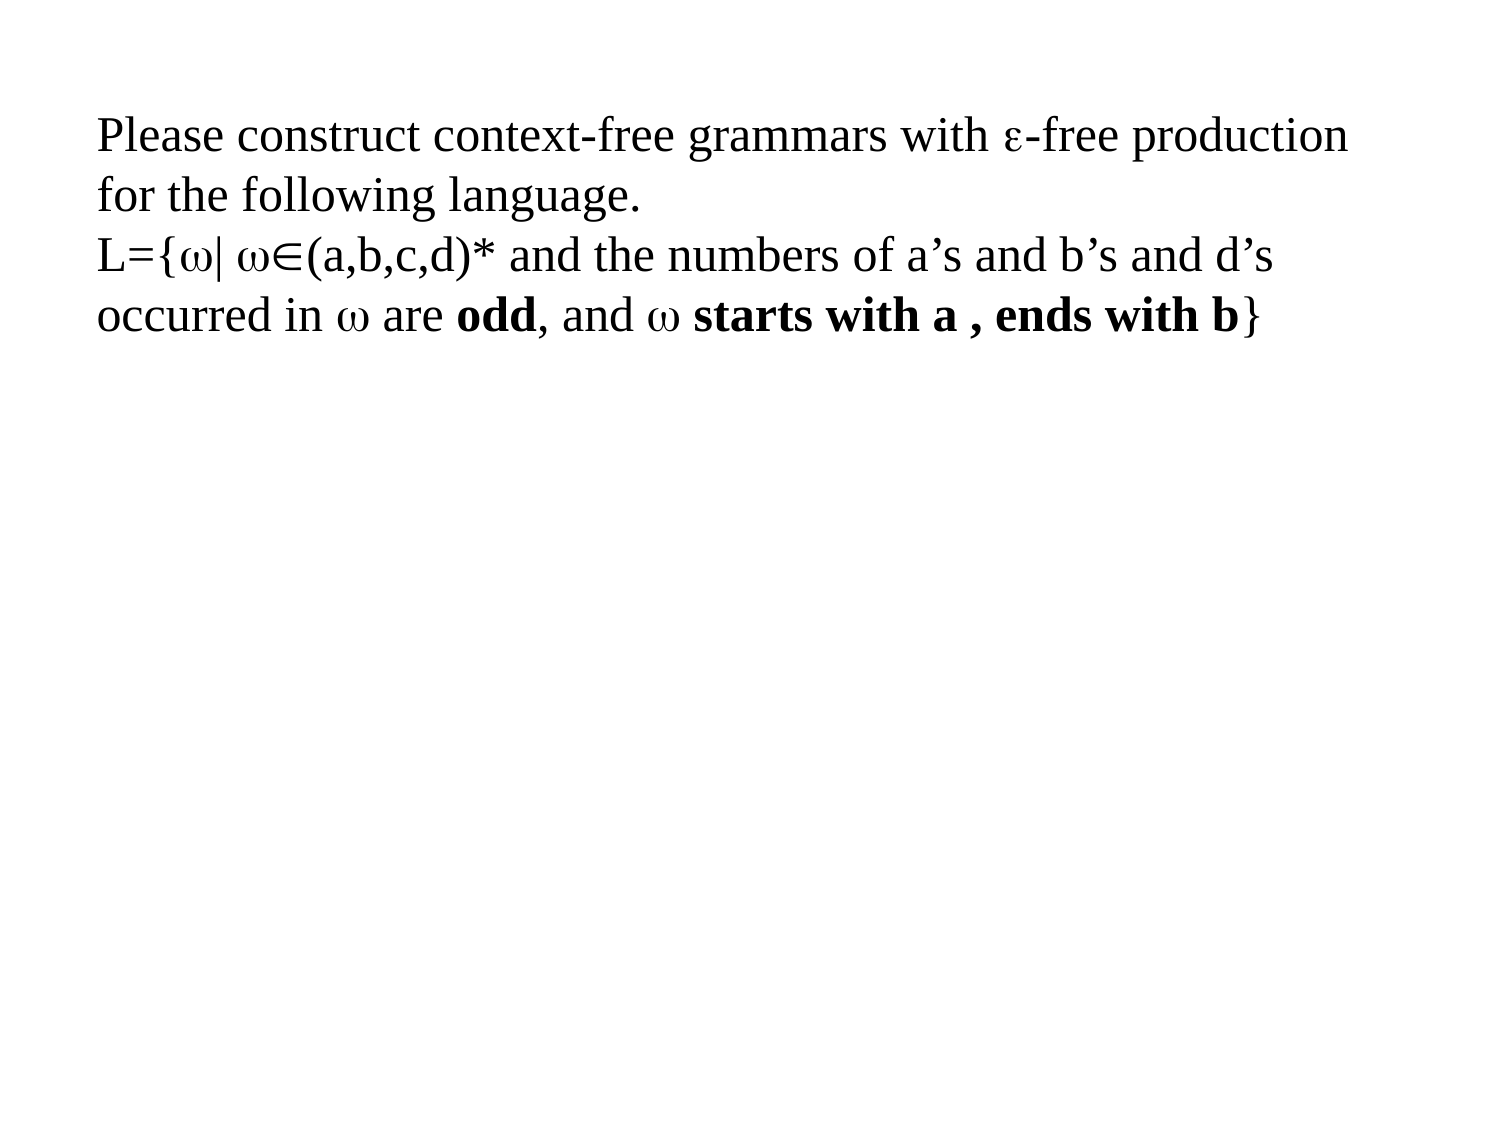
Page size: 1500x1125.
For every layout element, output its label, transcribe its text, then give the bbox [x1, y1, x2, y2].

text_box Please construct context-free grammars with -free production for the following language. L={| (a,b,c,d)* and the numbers of a’s and b’s and d’s occurred in  are odd, and  starts with a , ends with b} [81, 93, 1371, 349]
